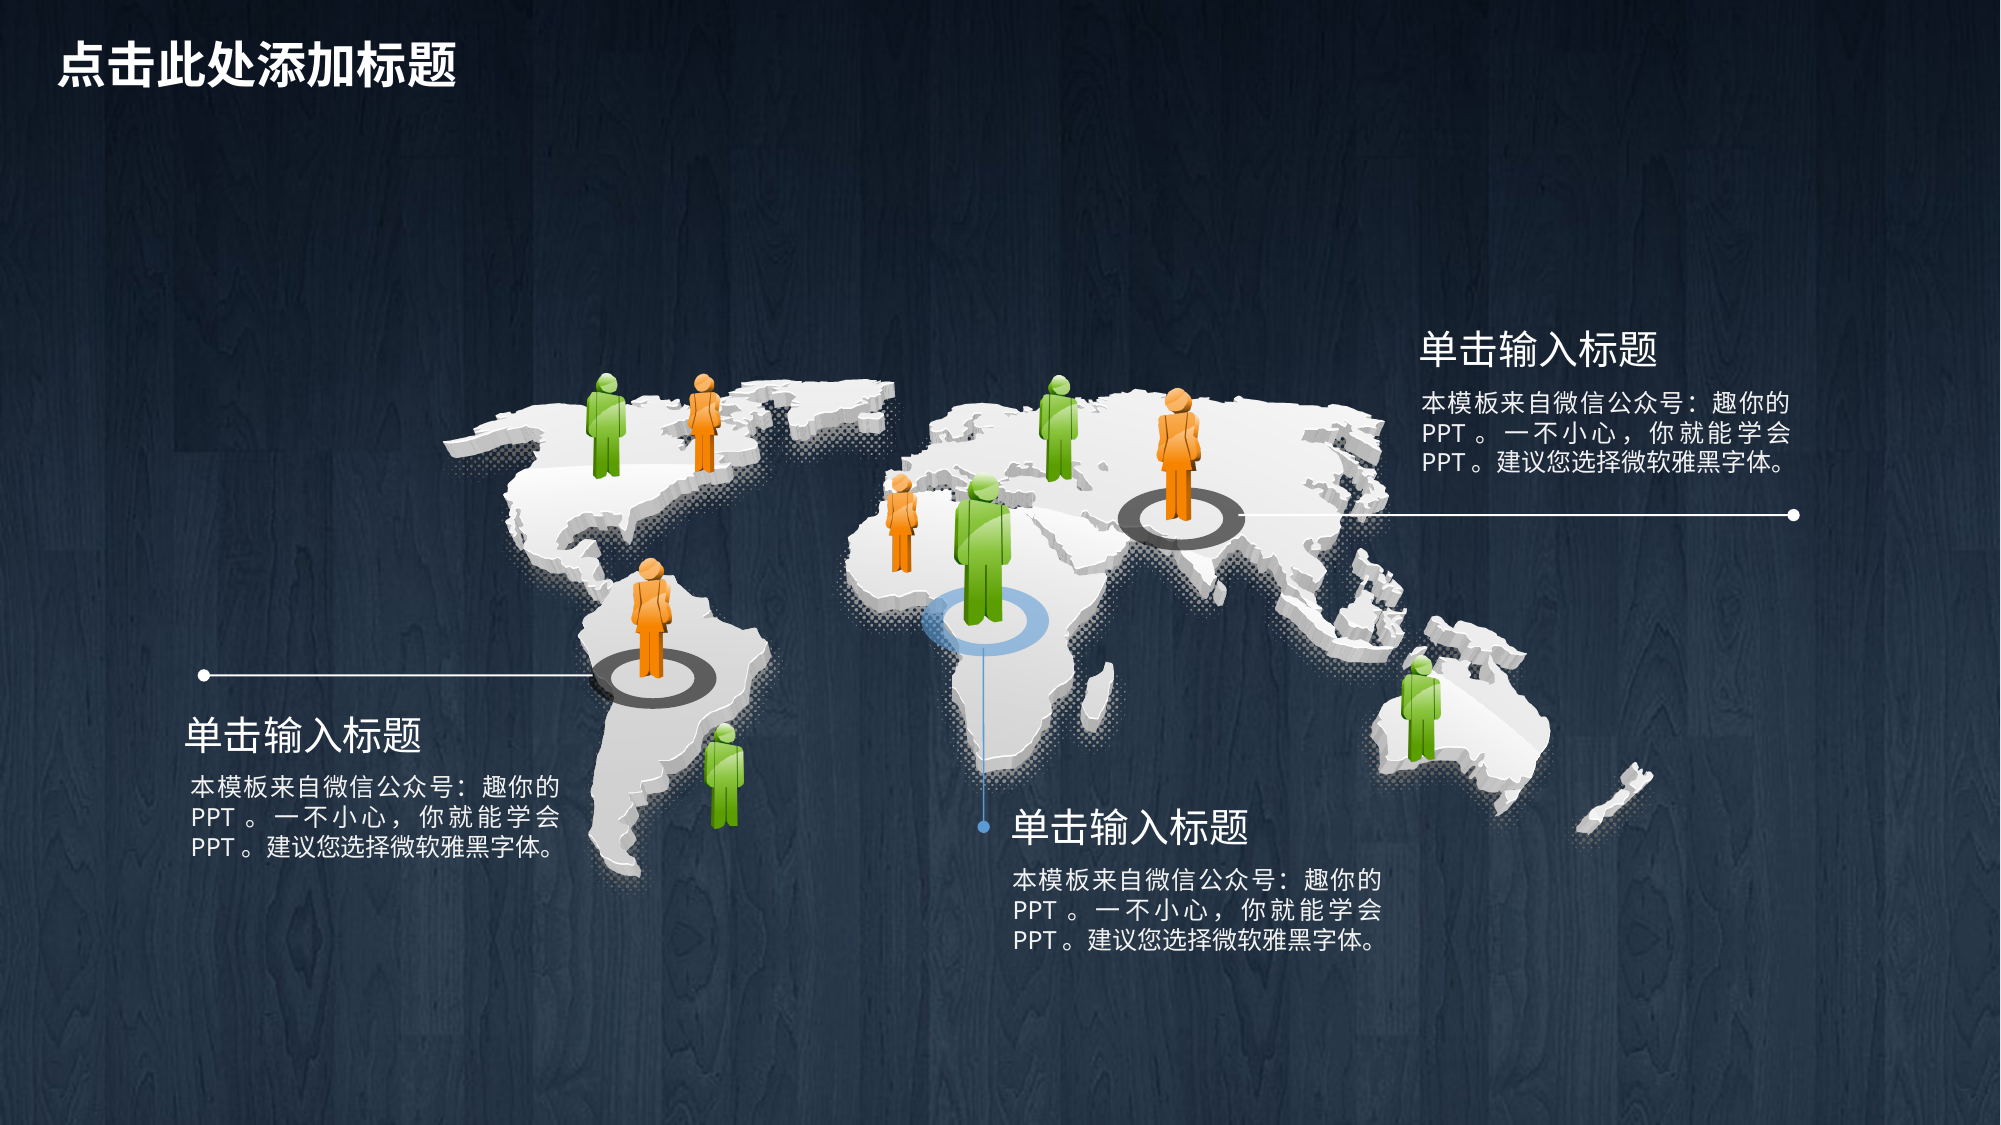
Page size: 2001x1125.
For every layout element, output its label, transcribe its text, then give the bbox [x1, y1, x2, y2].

text_box 单击输入标题 [1403, 316, 1737, 379]
text_box 本模板来自微信公众号：趣你的PPT。一不小心，你就能学会PPT。建议您选择微软雅黑字体。 [1654, 379, 1813, 485]
text_box 本模板来自微信公众号：趣你的PPT。一不小心，你就能学会PPT。建议您选择微软雅黑字体。 [997, 898, 1404, 962]
text_box 单击输入标题 [168, 702, 443, 766]
text_box 本模板来自微信公众号：趣你的PPT。一不小心，你就能学会PPT。建议您选择微软雅黑字体。 [175, 764, 443, 870]
text_box [197, 669, 443, 682]
picture [0, 0, 2001, 1125]
text_box [1654, 508, 1800, 522]
text_box 点击此处添加标题 [42, 25, 476, 101]
